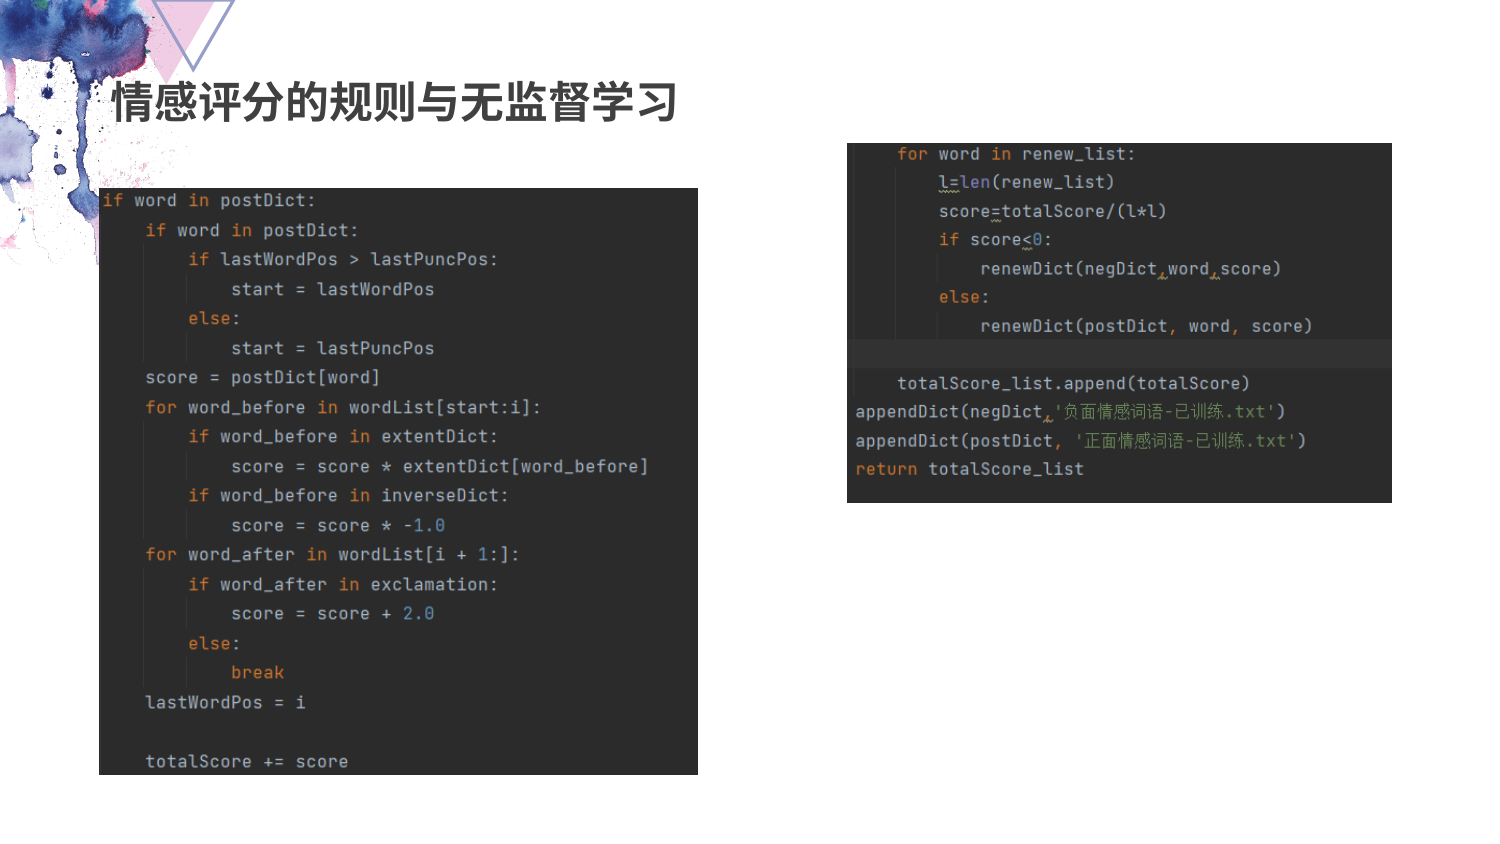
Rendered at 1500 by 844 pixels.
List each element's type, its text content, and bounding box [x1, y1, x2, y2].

picture [847, 143, 1392, 503]
picture [99, 188, 698, 775]
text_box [0, 0, 234, 278]
text_box 情感评分的规则与无监督学习 [234, 68, 750, 133]
